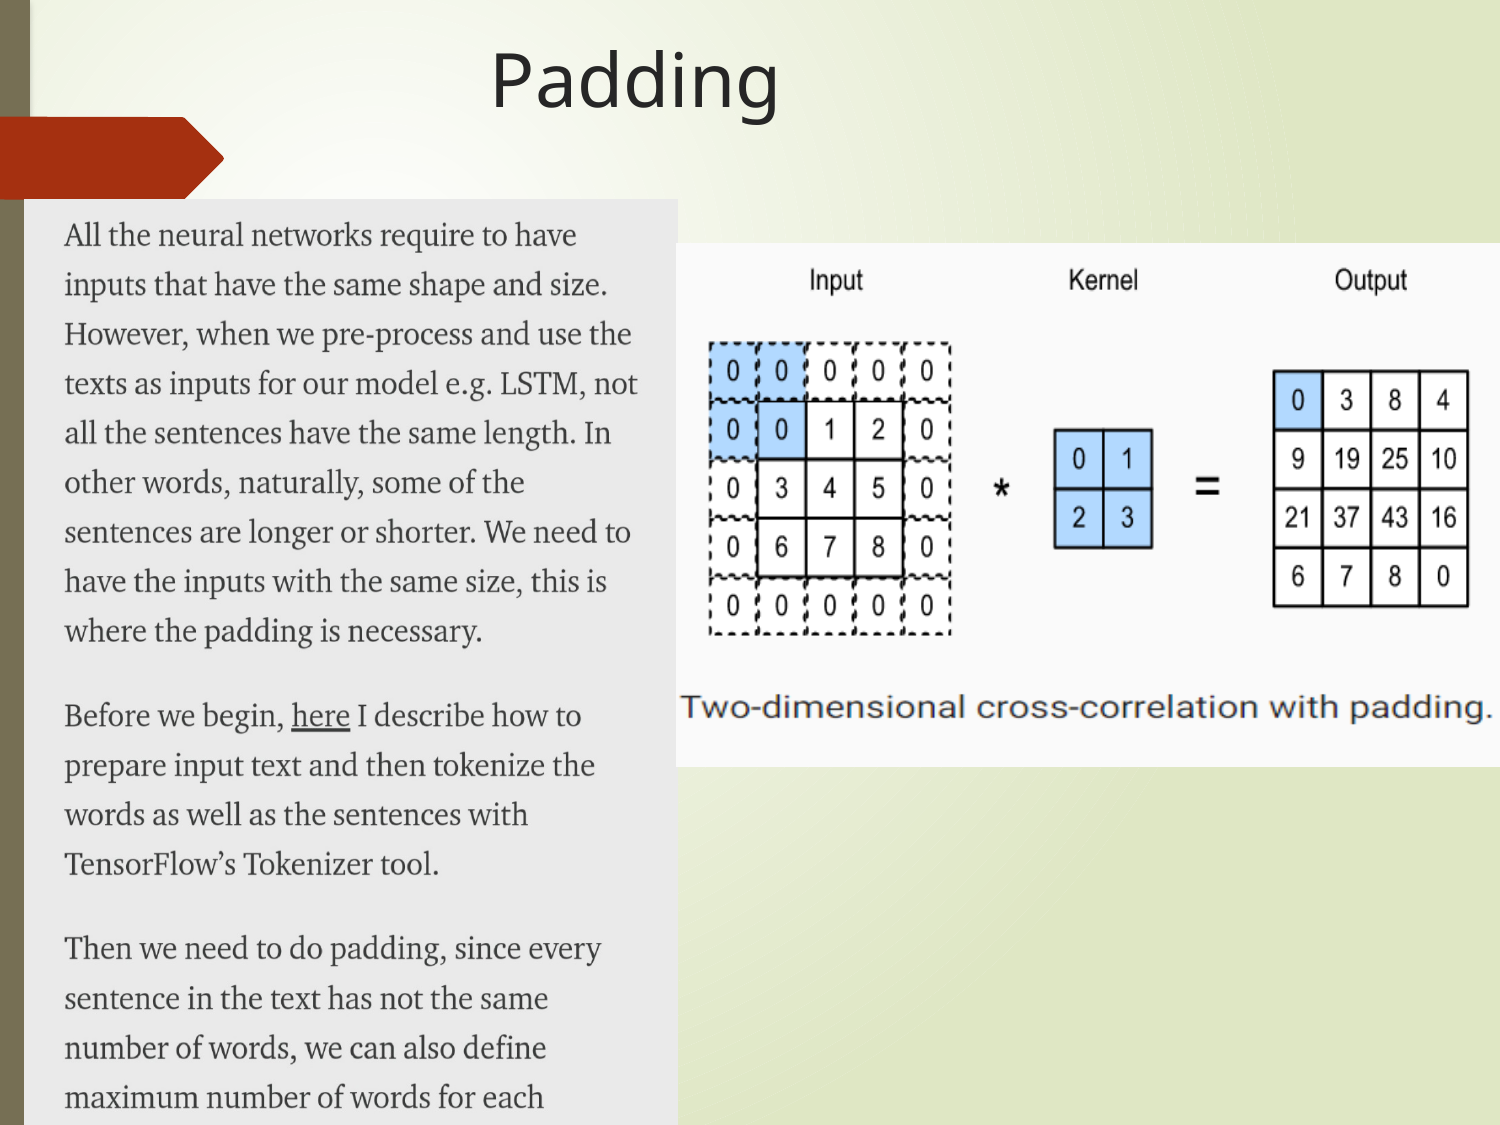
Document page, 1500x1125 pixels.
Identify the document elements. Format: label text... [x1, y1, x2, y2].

title Padding [474, 24, 1500, 236]
picture [24, 199, 1500, 1125]
